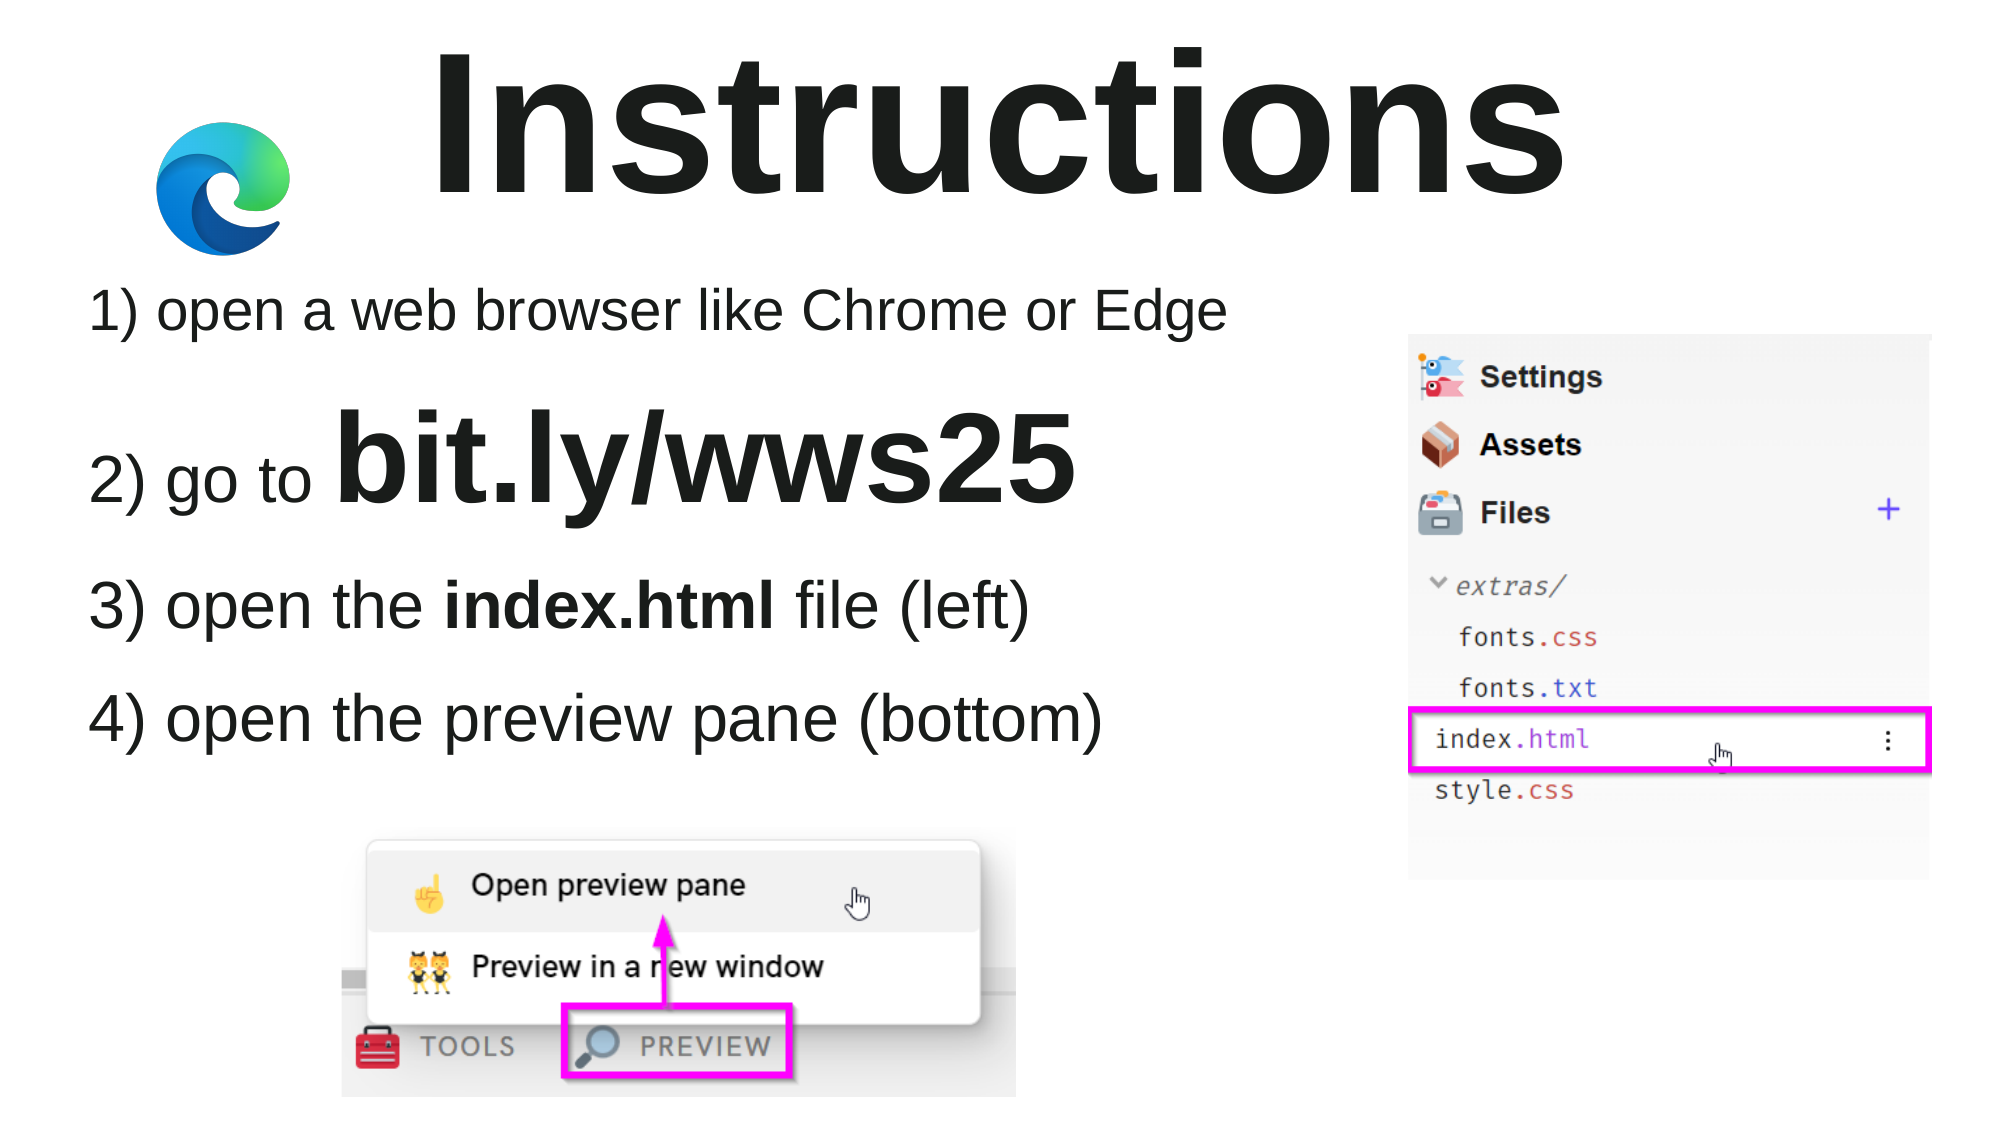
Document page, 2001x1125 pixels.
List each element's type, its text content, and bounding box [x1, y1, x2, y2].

picture [156, 122, 290, 256]
list 1) open a web browser like Chrome or Edge 2) go to bit.ly/wws25 3) open the index.html file (left) 4) open the preview pane (bottom) [68, 253, 1932, 1083]
picture [1408, 334, 1932, 880]
picture [341, 827, 1016, 1097]
title Instructions [0, 0, 2000, 253]
